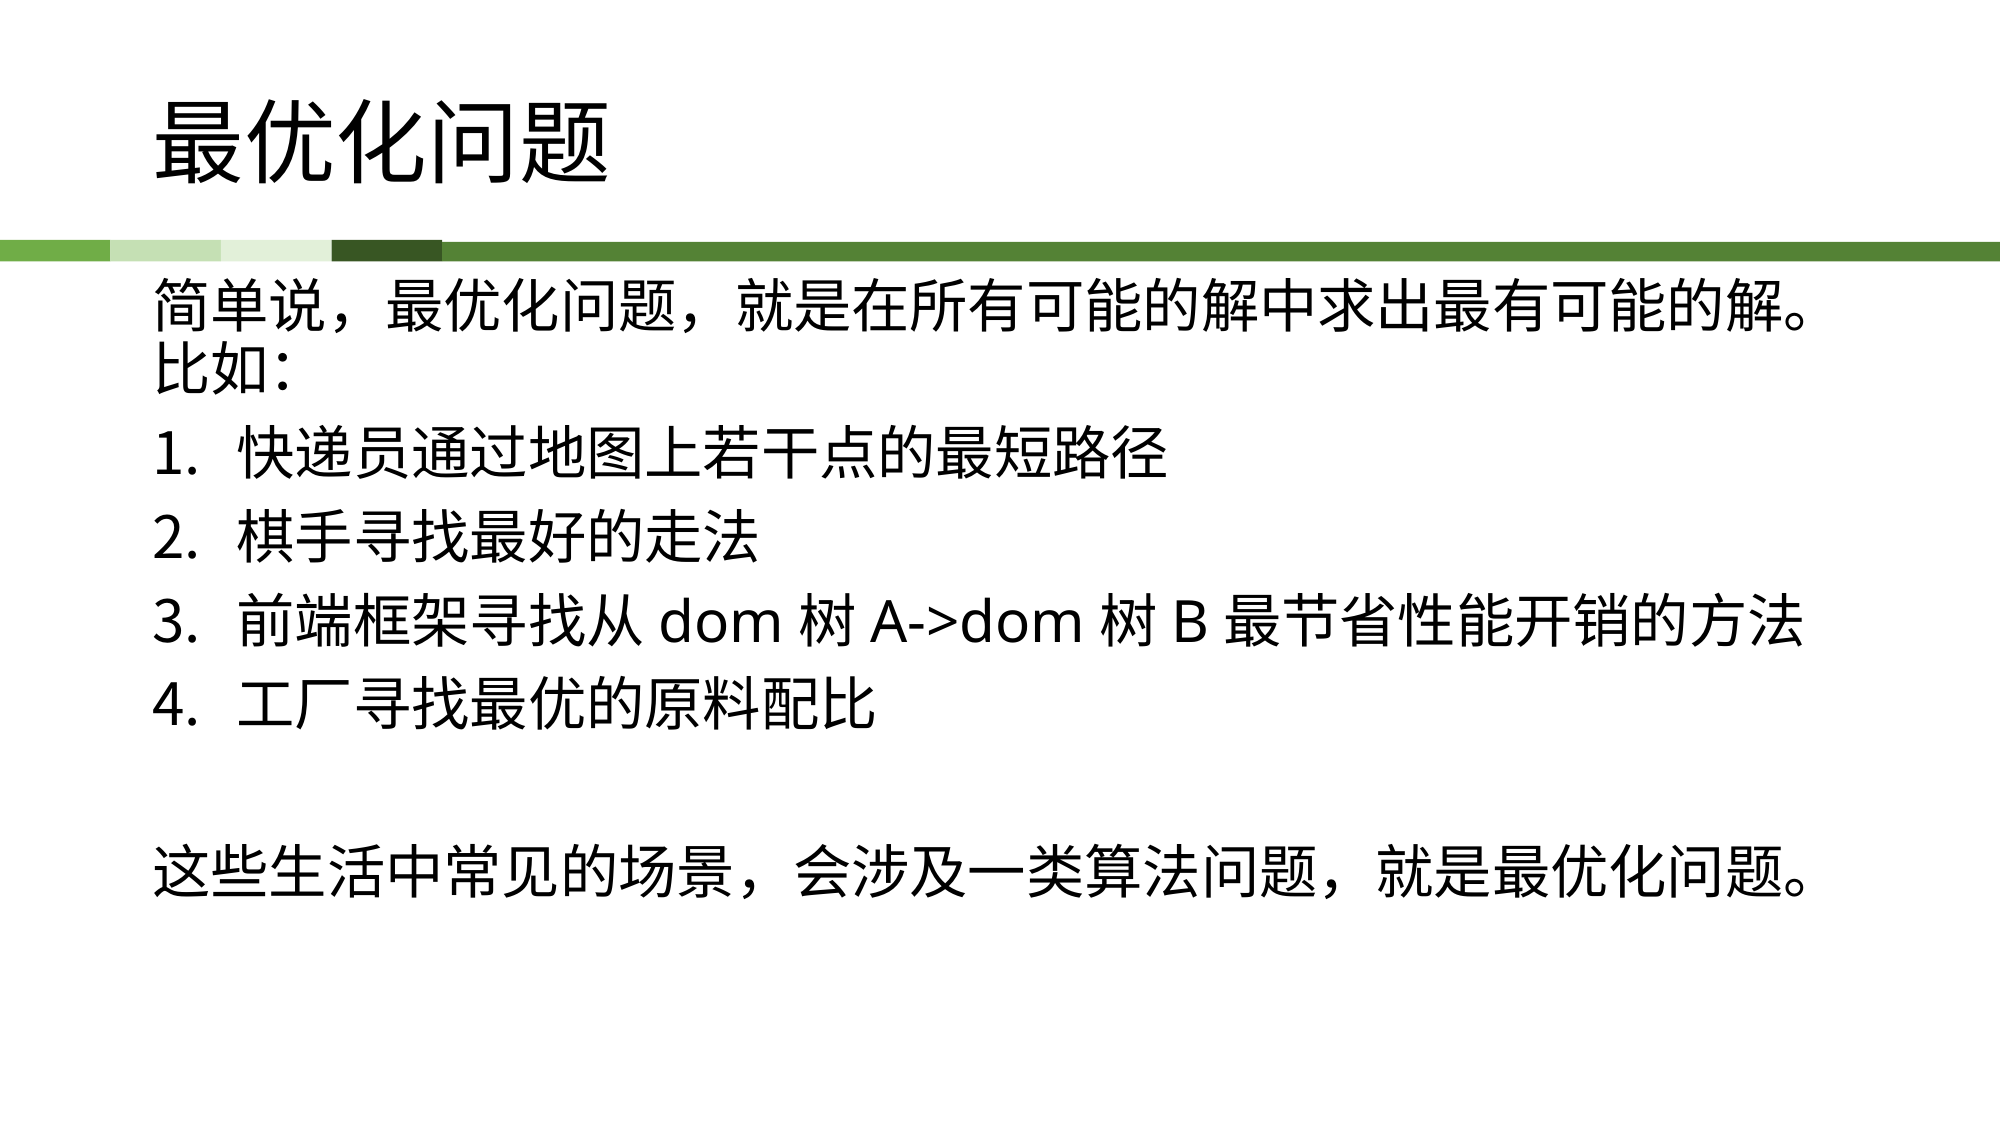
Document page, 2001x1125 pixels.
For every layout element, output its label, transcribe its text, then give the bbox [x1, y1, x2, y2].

title 最优化问题 [137, 59, 1863, 234]
list 简单说，最优化问题，就是在所有可能的解中求出最有可能的解。比如： 快递员通过地图上若干点的最短路径 棋手寻找最好的走法 前端框架寻找从dom树A->dom树B最节省性能开销的方法 工厂寻找最优的原料配比 这些生活中常见的场景，会涉及一类算法问题，就是最优化问题。 [137, 269, 1863, 1014]
